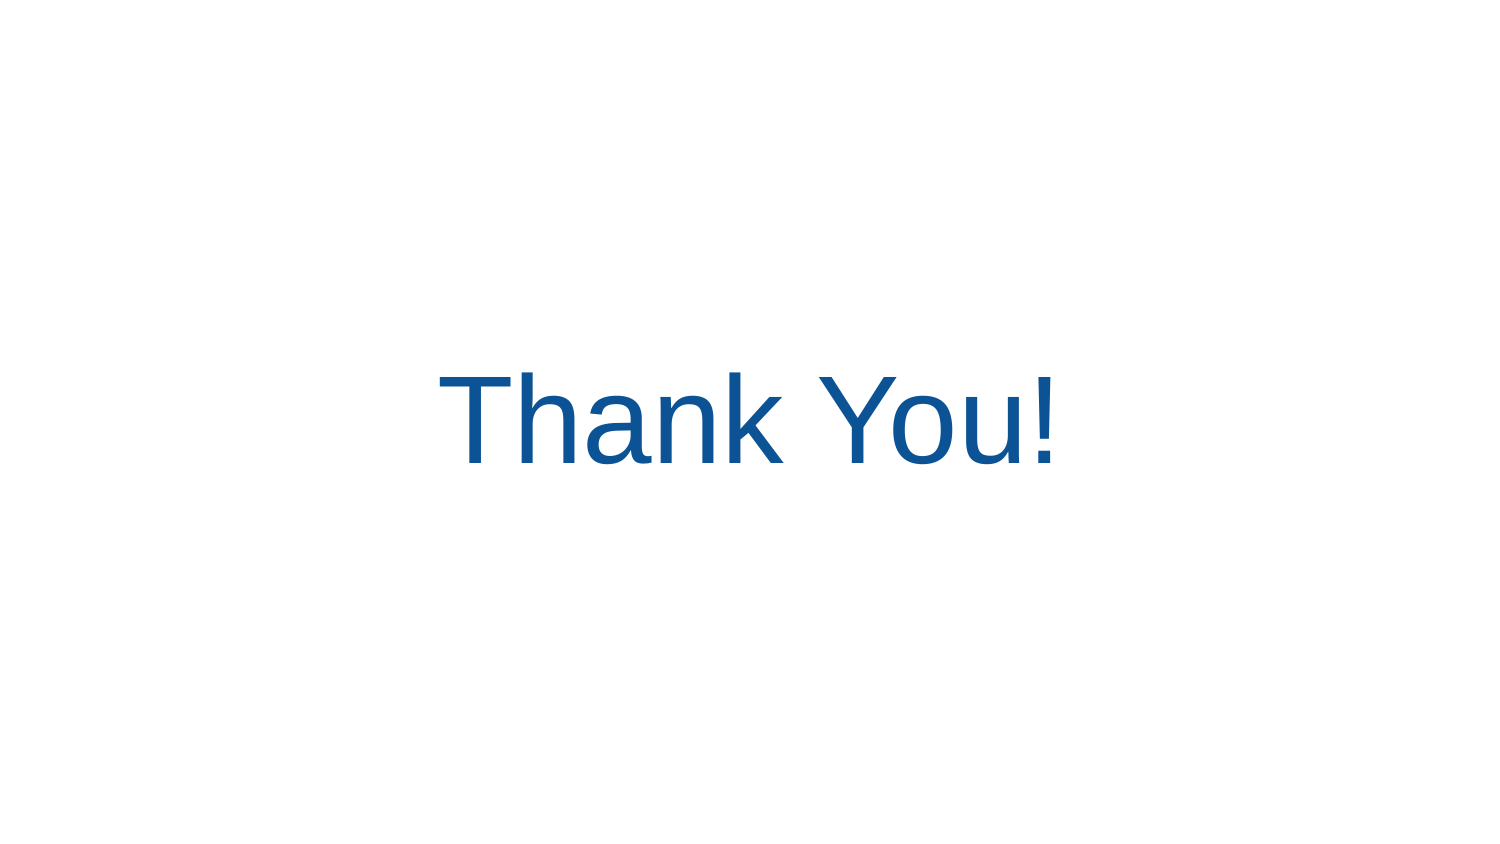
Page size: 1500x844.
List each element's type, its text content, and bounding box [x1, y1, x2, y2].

text_box Thank You! [51, 362, 1449, 503]
